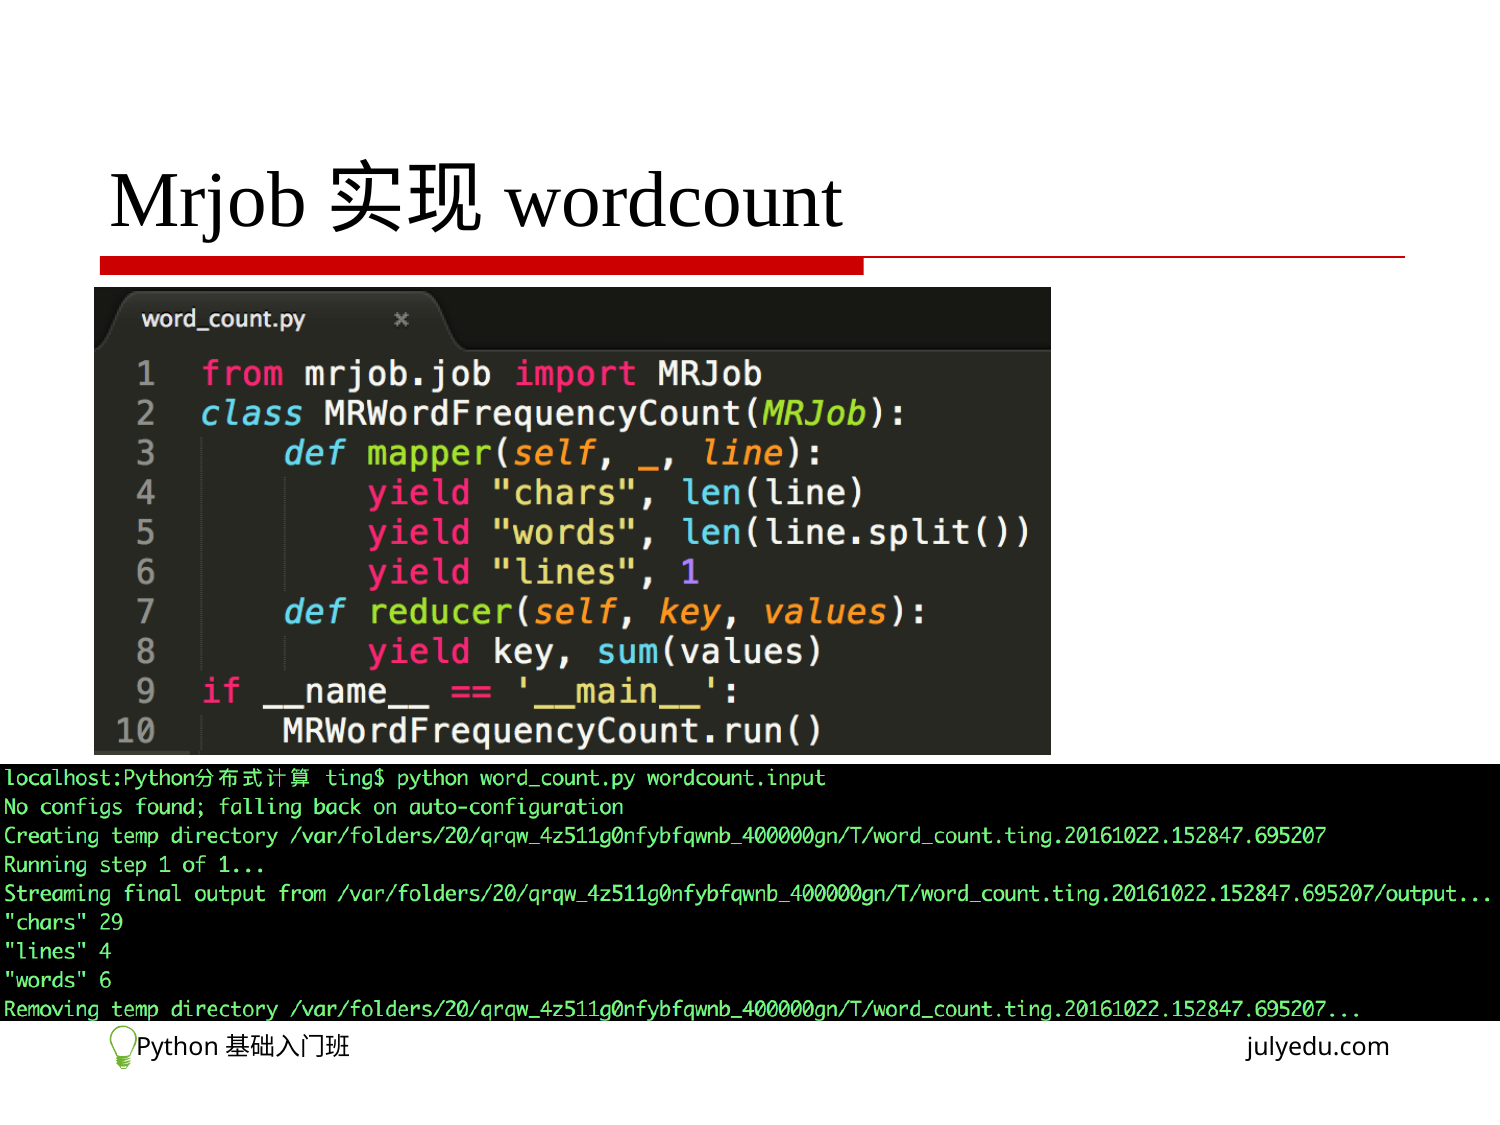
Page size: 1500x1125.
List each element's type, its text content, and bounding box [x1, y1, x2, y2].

slide_number Python基础入门班 [88, 1023, 414, 1102]
picture [0, 764, 1500, 1021]
picture [94, 287, 1051, 755]
title Mrjob实现wordcount [94, 50, 1407, 250]
slide_number julyedu.com [1080, 1023, 1406, 1102]
